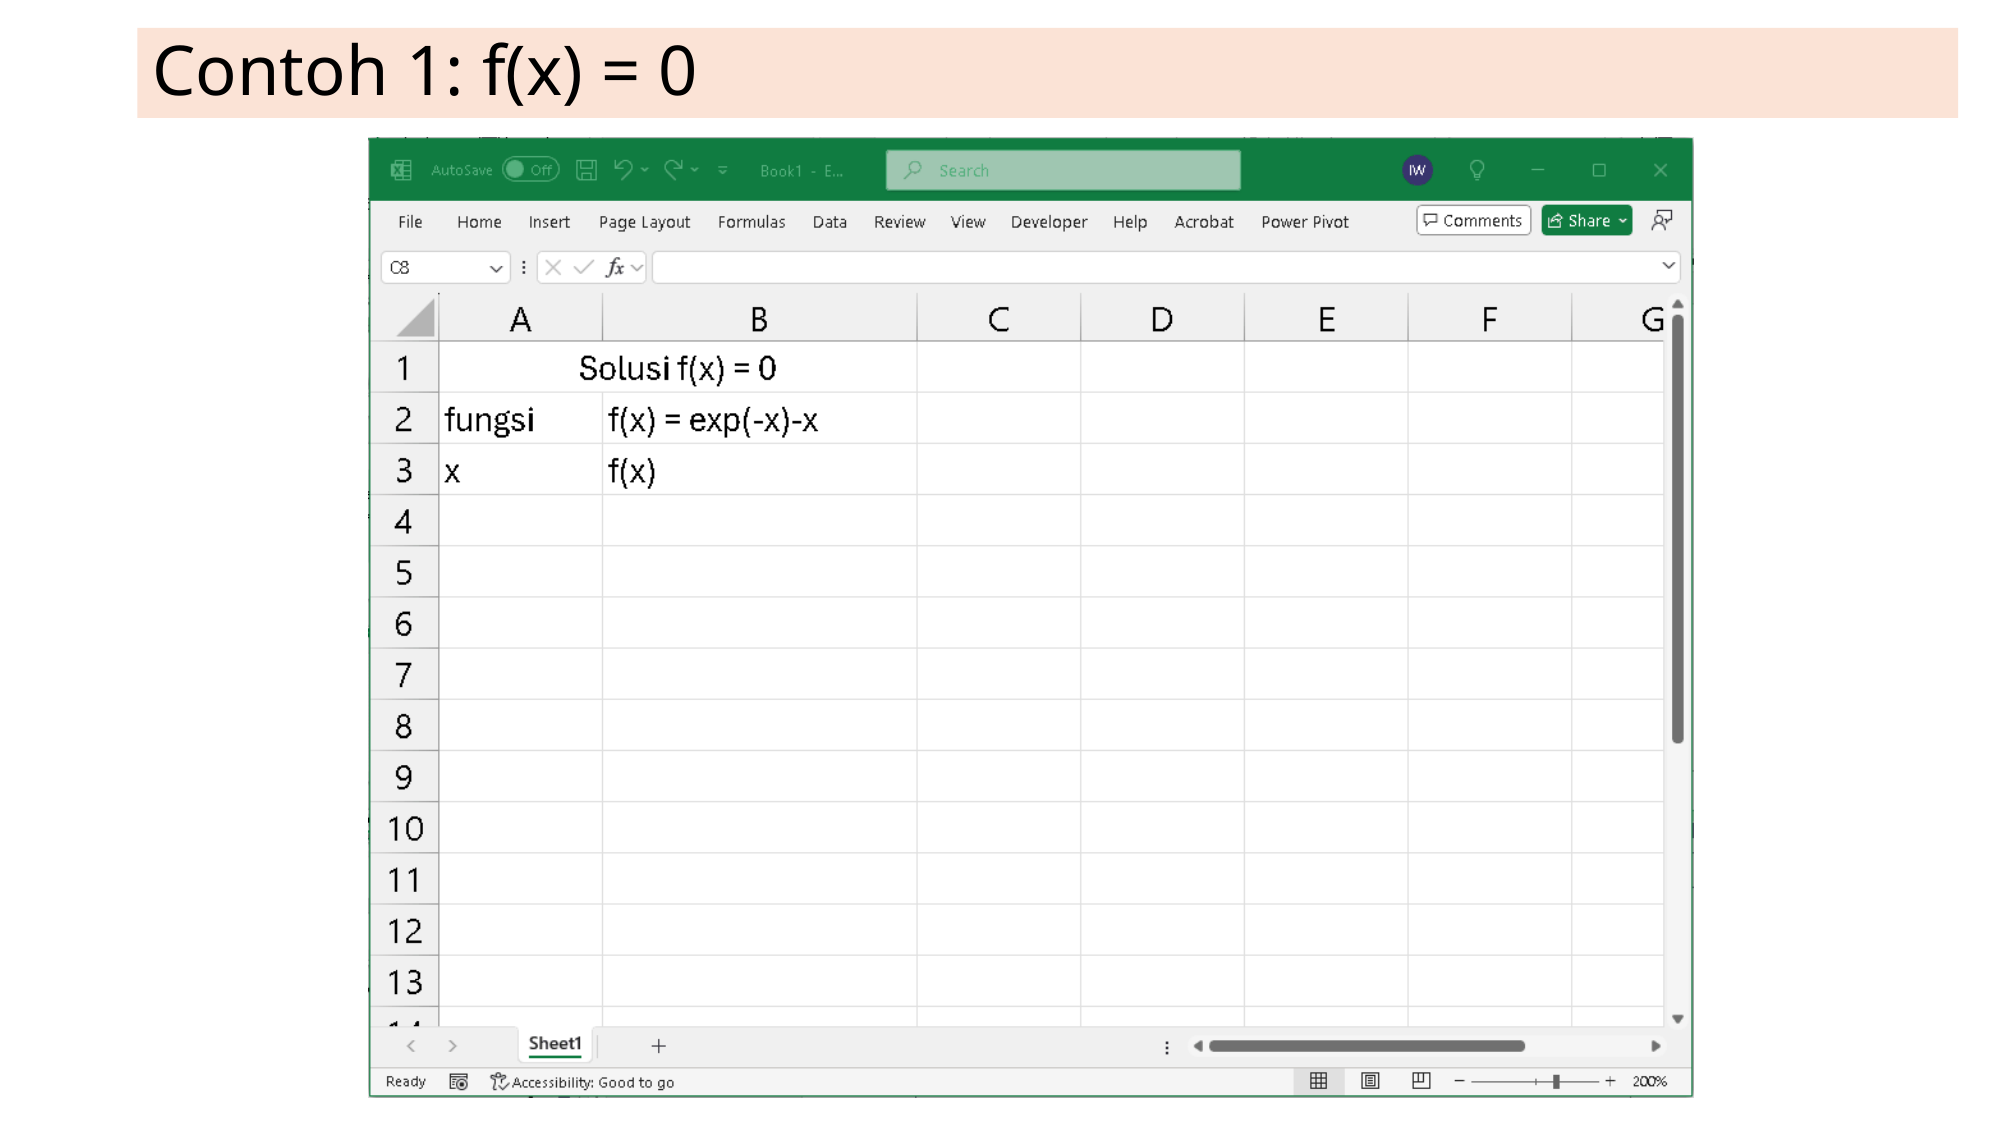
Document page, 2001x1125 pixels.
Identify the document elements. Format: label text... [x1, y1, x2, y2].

title Contoh 1: f(x) = 0 [137, 27, 1959, 118]
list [368, 136, 1695, 1098]
